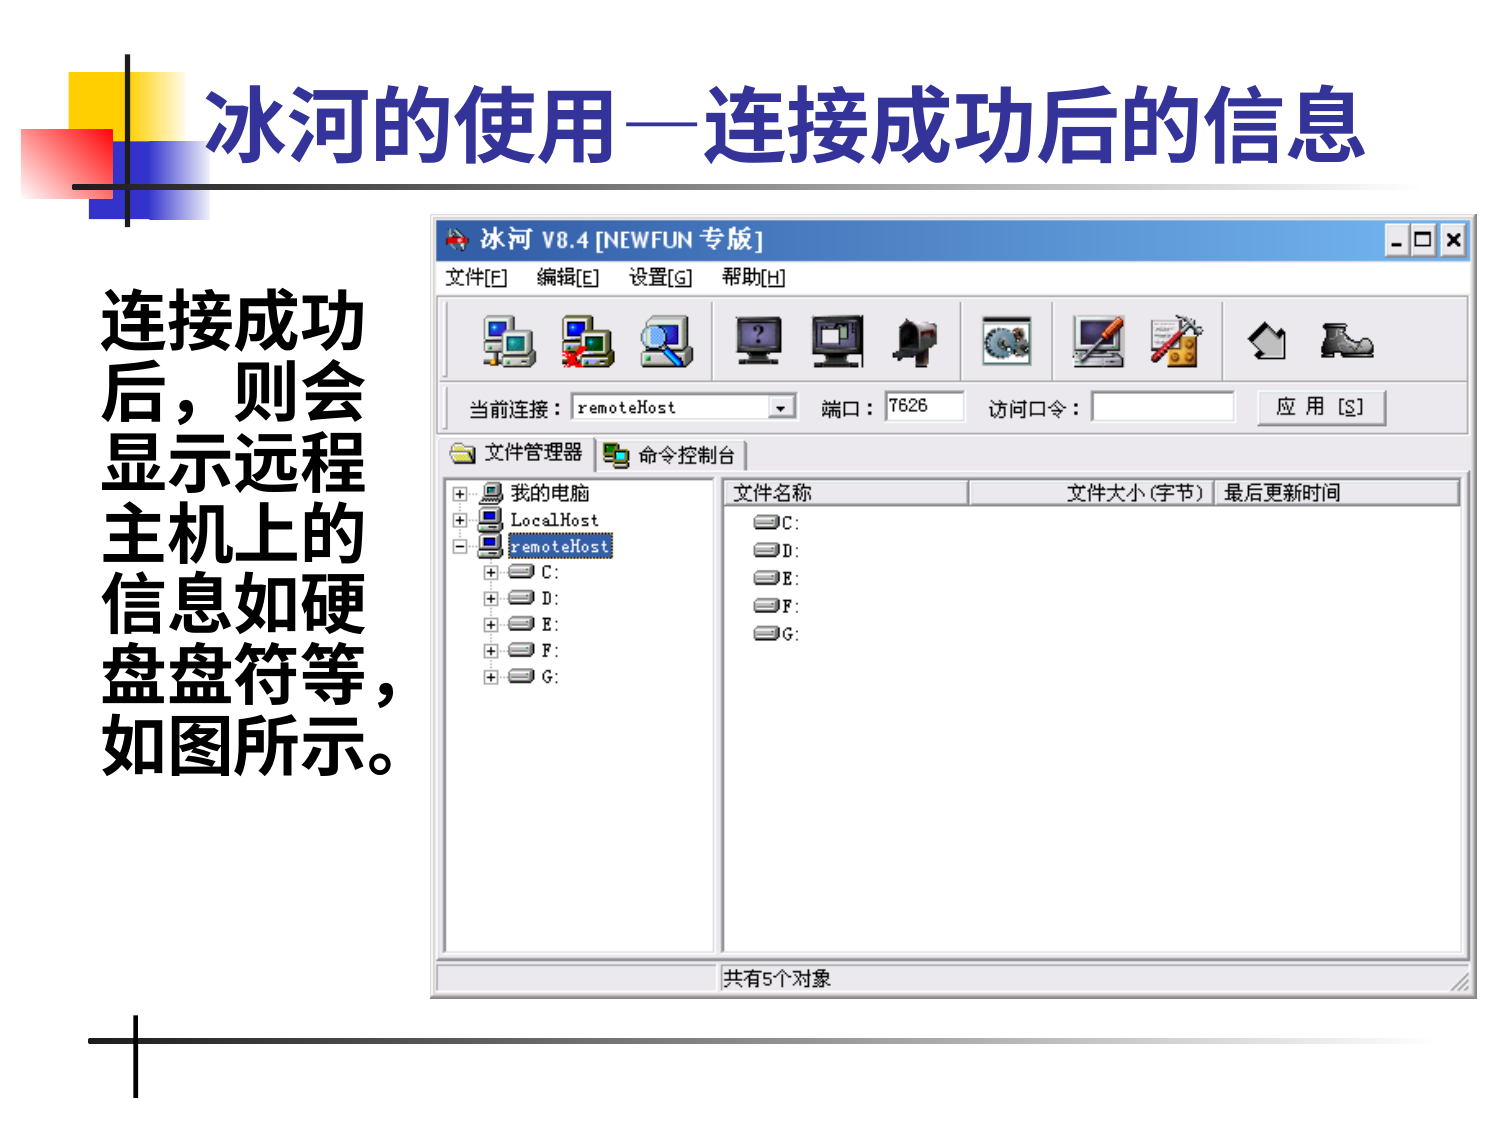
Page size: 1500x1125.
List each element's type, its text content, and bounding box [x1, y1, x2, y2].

list 连接成功后，则会显示远程主机上的信息如硬盘盘符等，如图所示。 [29, 280, 408, 1024]
title 冰河的使用—连接成功后的信息 [188, 23, 1468, 181]
picture [430, 214, 1477, 999]
